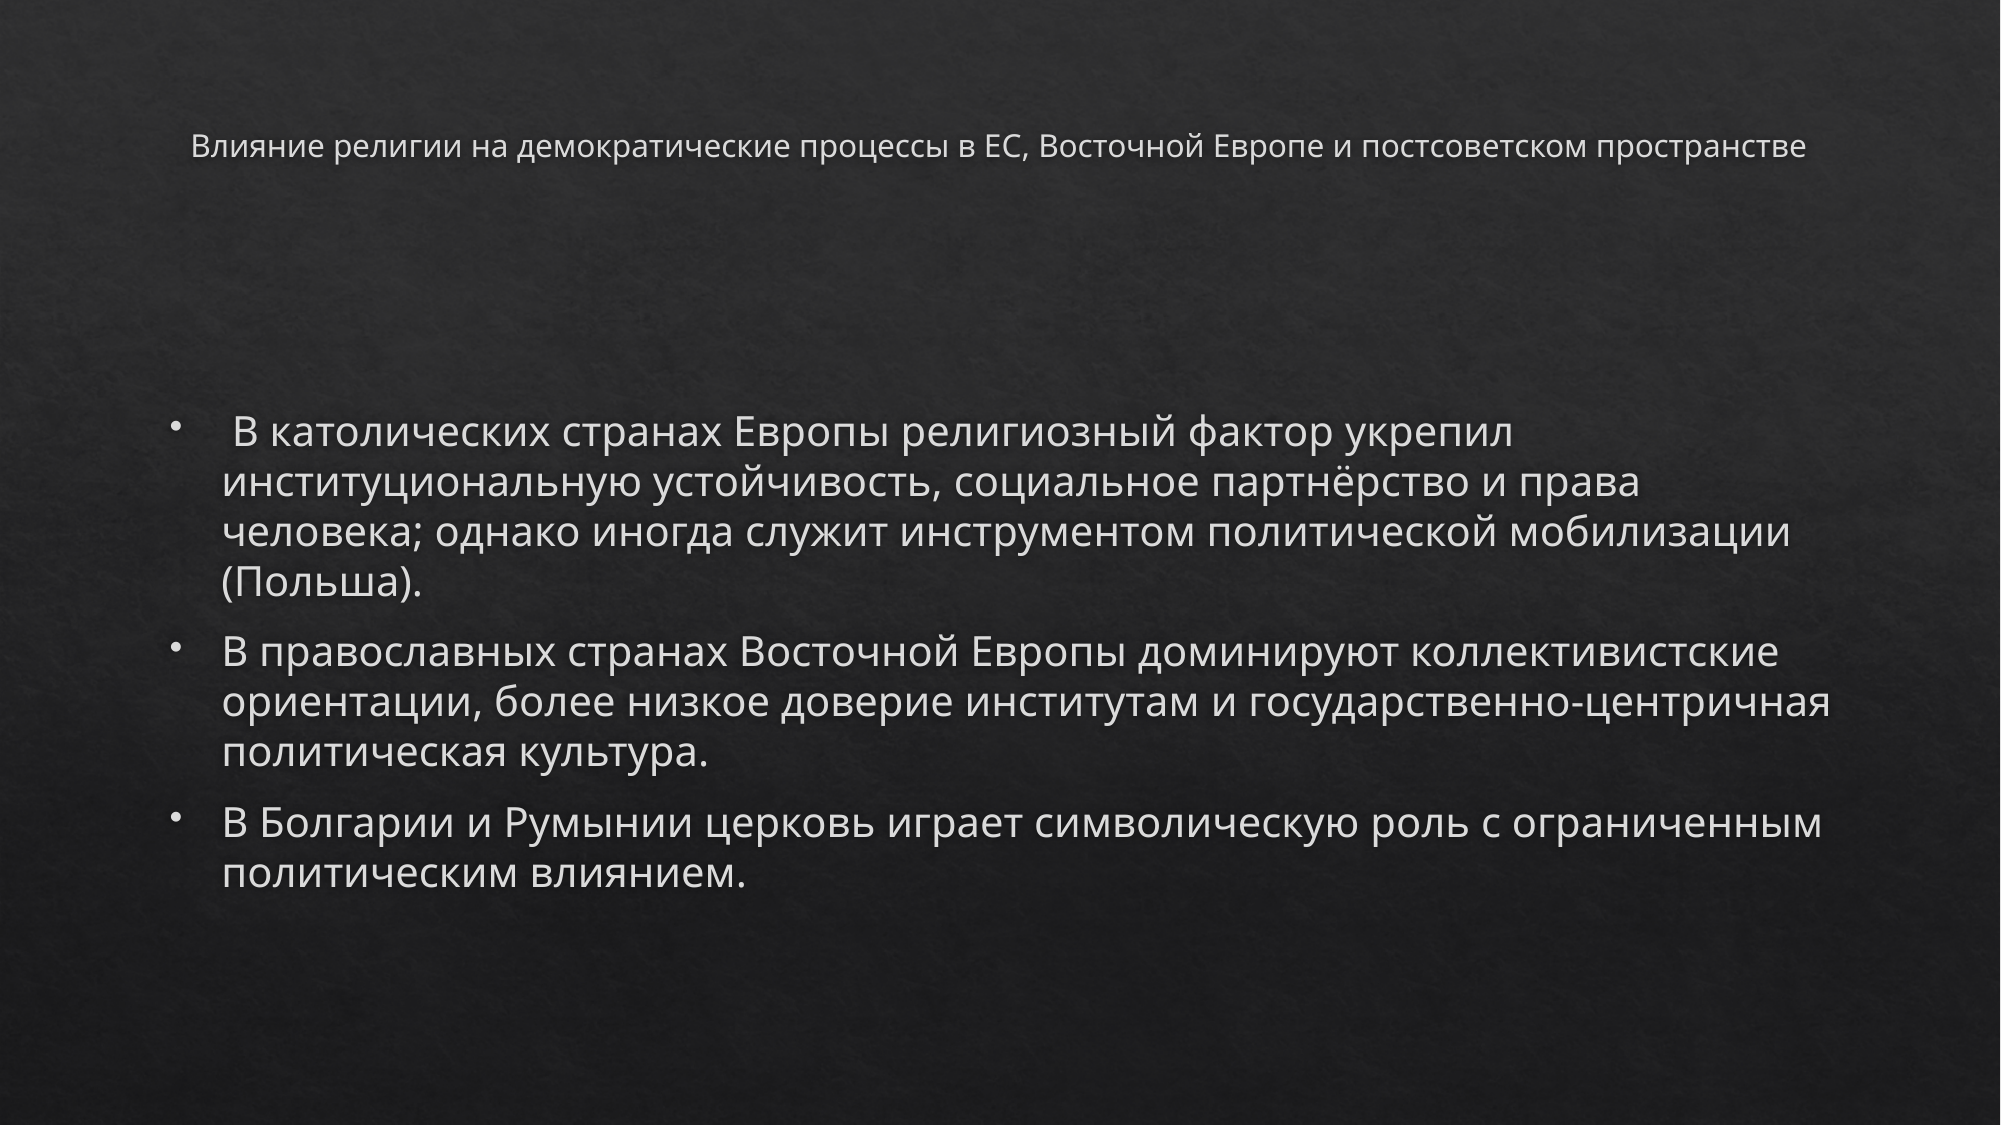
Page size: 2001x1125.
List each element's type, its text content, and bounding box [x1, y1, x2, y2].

title Влияние религии на демократические процессы в ЕС, Восточной Европе и постсоветском пространстве [149, 99, 1849, 191]
list В католических странах Европы религиозный фактор укрепил институциональную устойчивость, социальное партнёрство и права человека; однако иногда служит инструментом политической мобилизации (Польша). В православных странах Восточной Европы доминируют коллективистские ориентации, более низкое доверие институтам и государственно‑центричная политическая культура. В Болгарии и Румынии церковь играет символическую роль с ограниченным политическим влиянием. [149, 396, 1849, 950]
